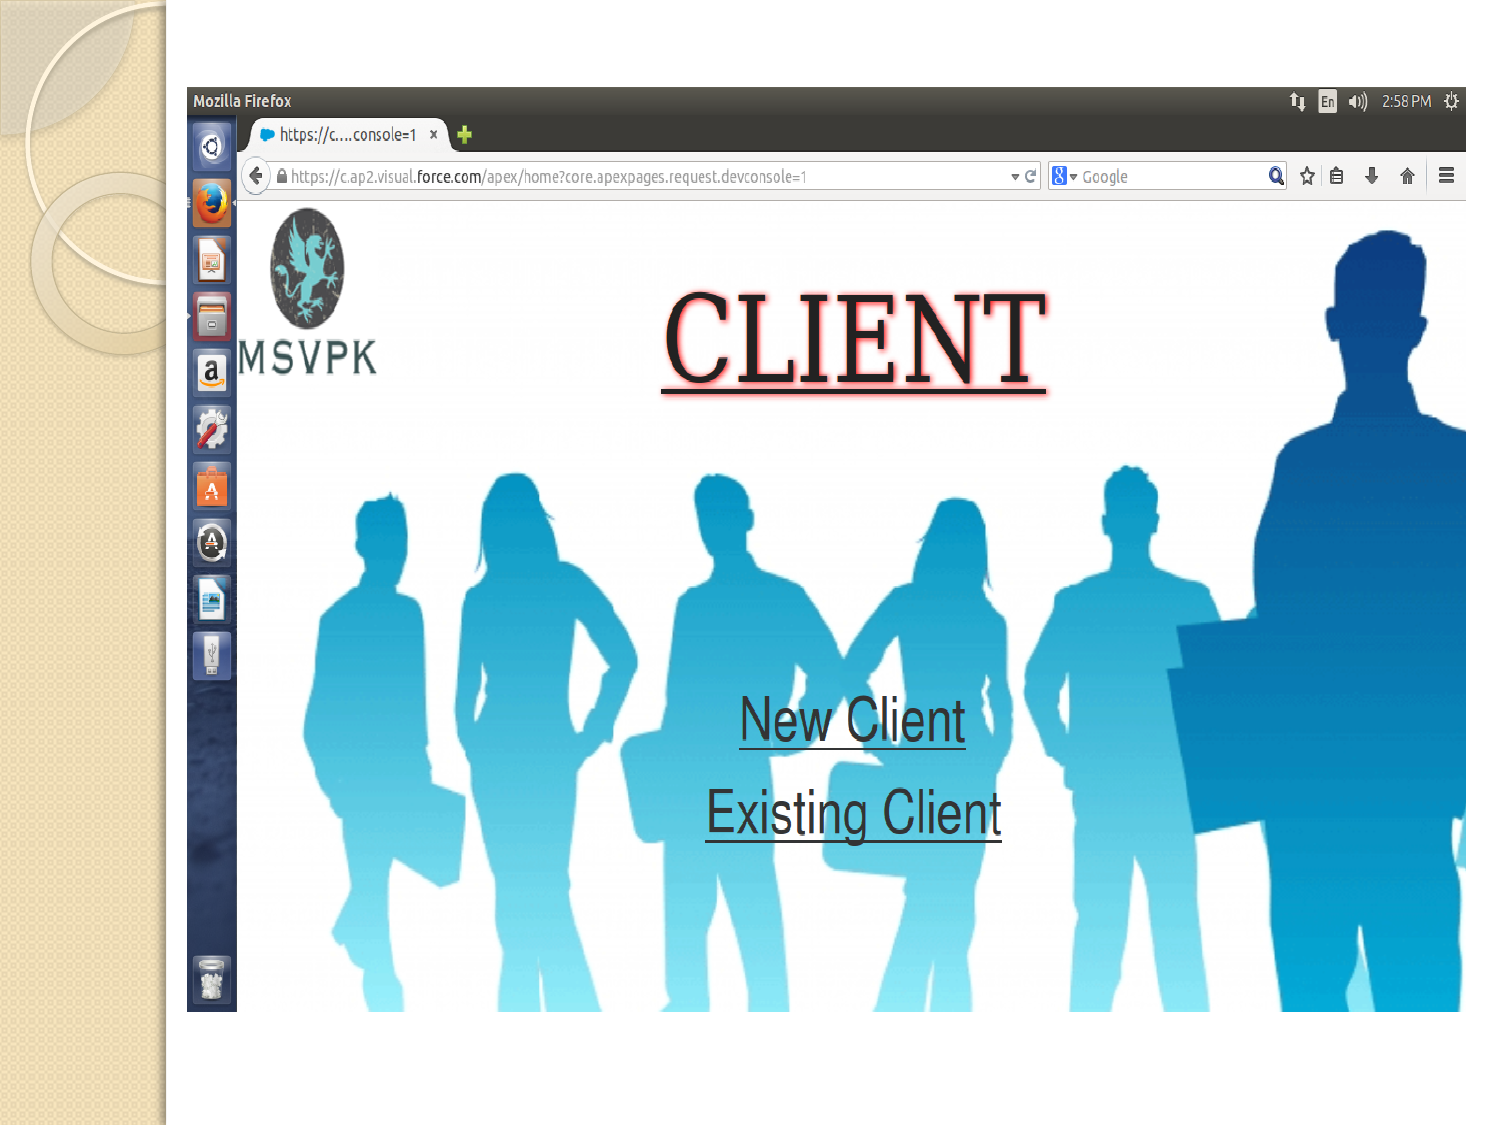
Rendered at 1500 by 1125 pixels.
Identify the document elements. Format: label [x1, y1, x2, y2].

list [187, 87, 1466, 1012]
